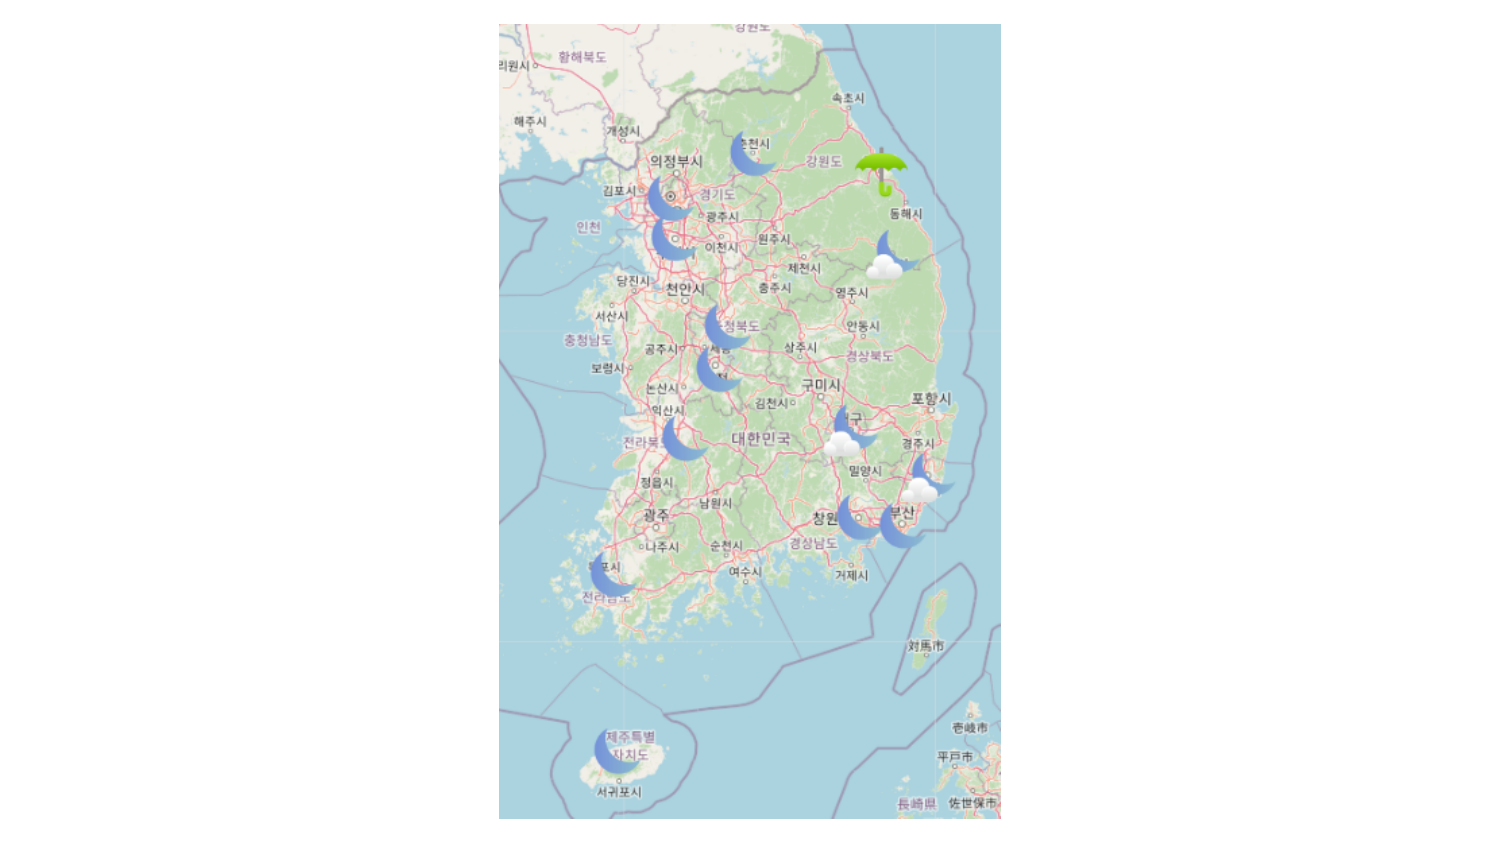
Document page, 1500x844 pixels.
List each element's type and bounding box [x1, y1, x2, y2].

picture [499, 24, 1001, 819]
